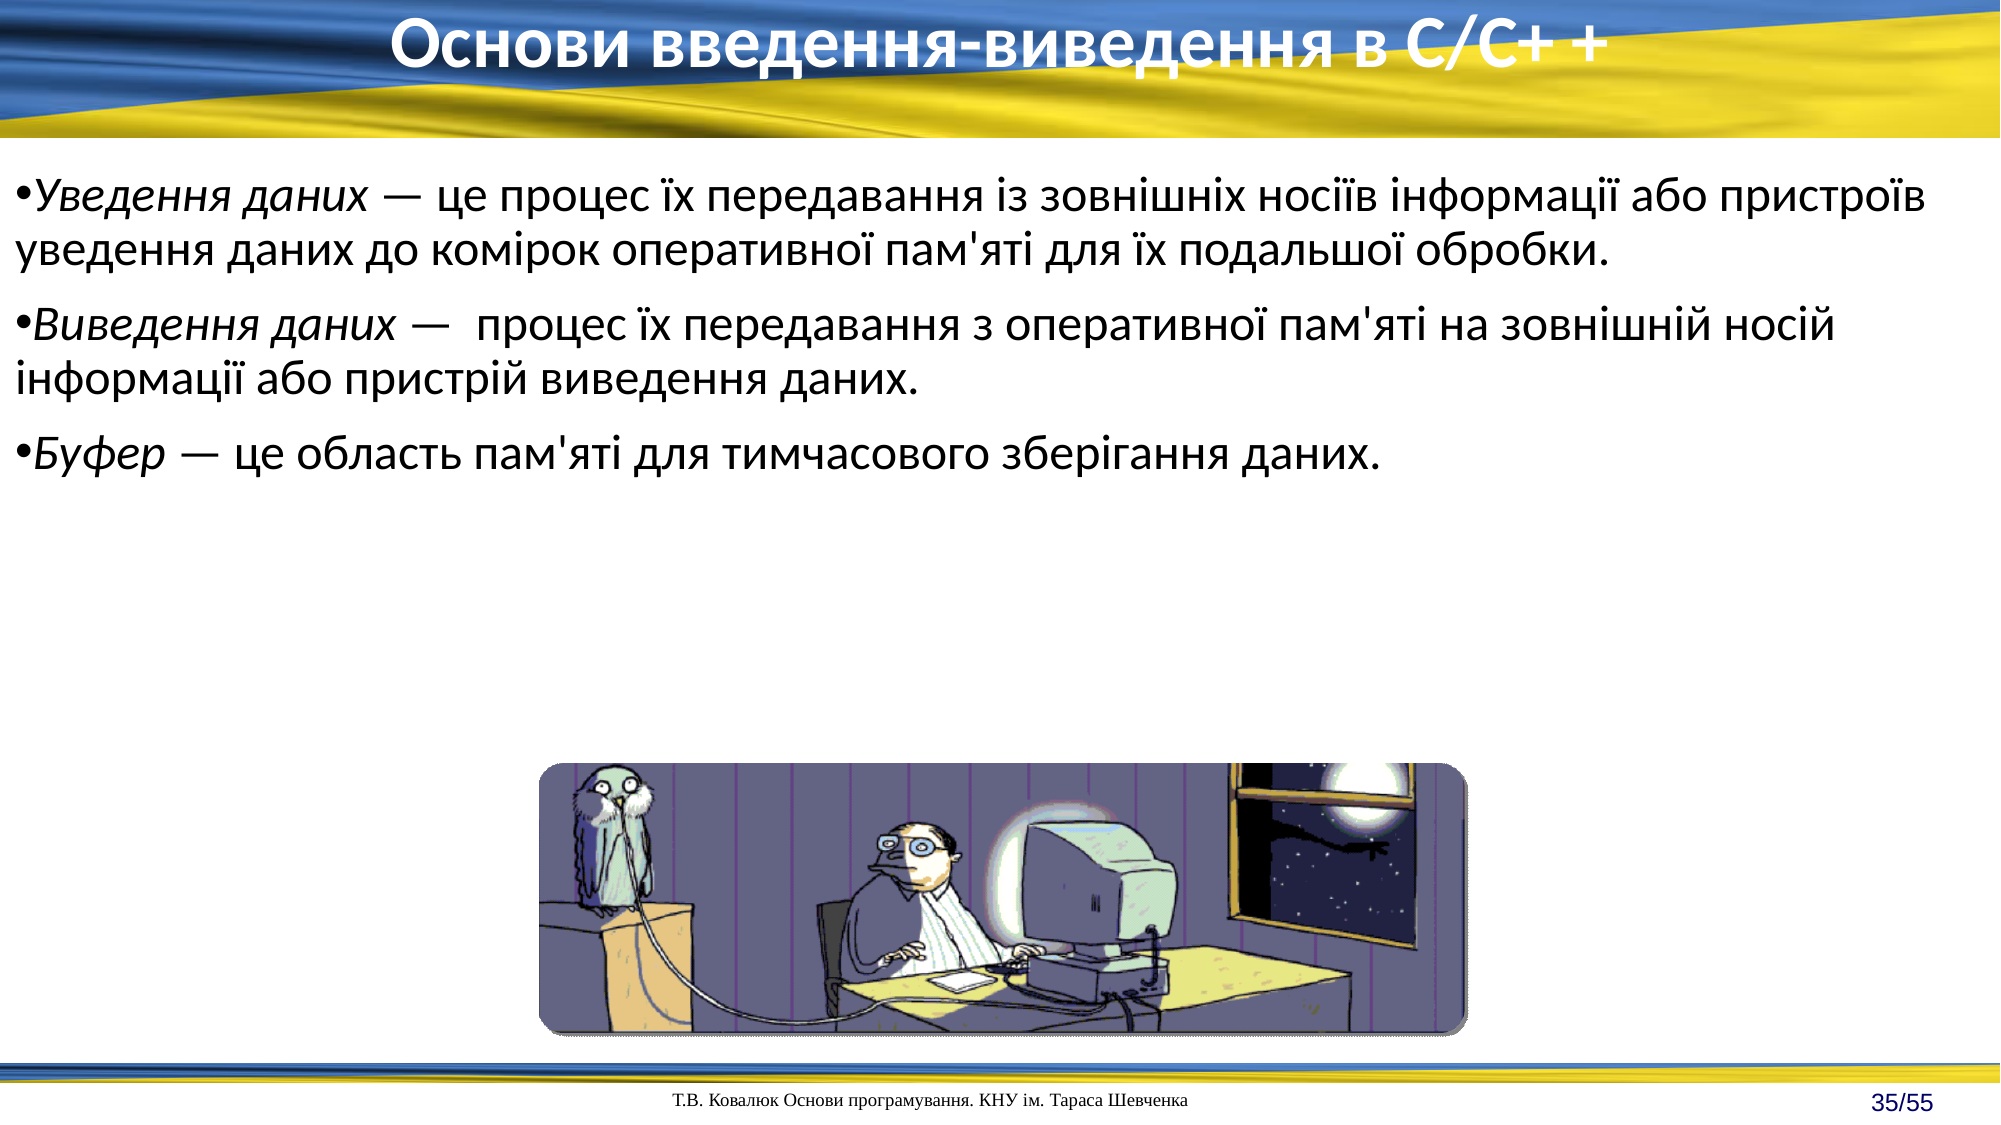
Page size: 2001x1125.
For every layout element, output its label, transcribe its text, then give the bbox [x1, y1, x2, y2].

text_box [539, 763, 1469, 1039]
picture [0, 88, 2000, 138]
title Основи введення-виведення в С/С+ + [0, 0, 2000, 88]
picture [0, 1063, 2000, 1083]
list Уведення даних — це процес їх передавання із зовнішніх носіїв інформації або пристроїв уведення даних до комірок оперативної пам'яті для їх подальшої обробки. Виведення даних — процес їх передавання з оперативної пам'яті на зовнішній носій інформації або пристрій виведення даних. Буфер — це область пам'яті для тимчасового зберігання даних. [0, 160, 1981, 551]
